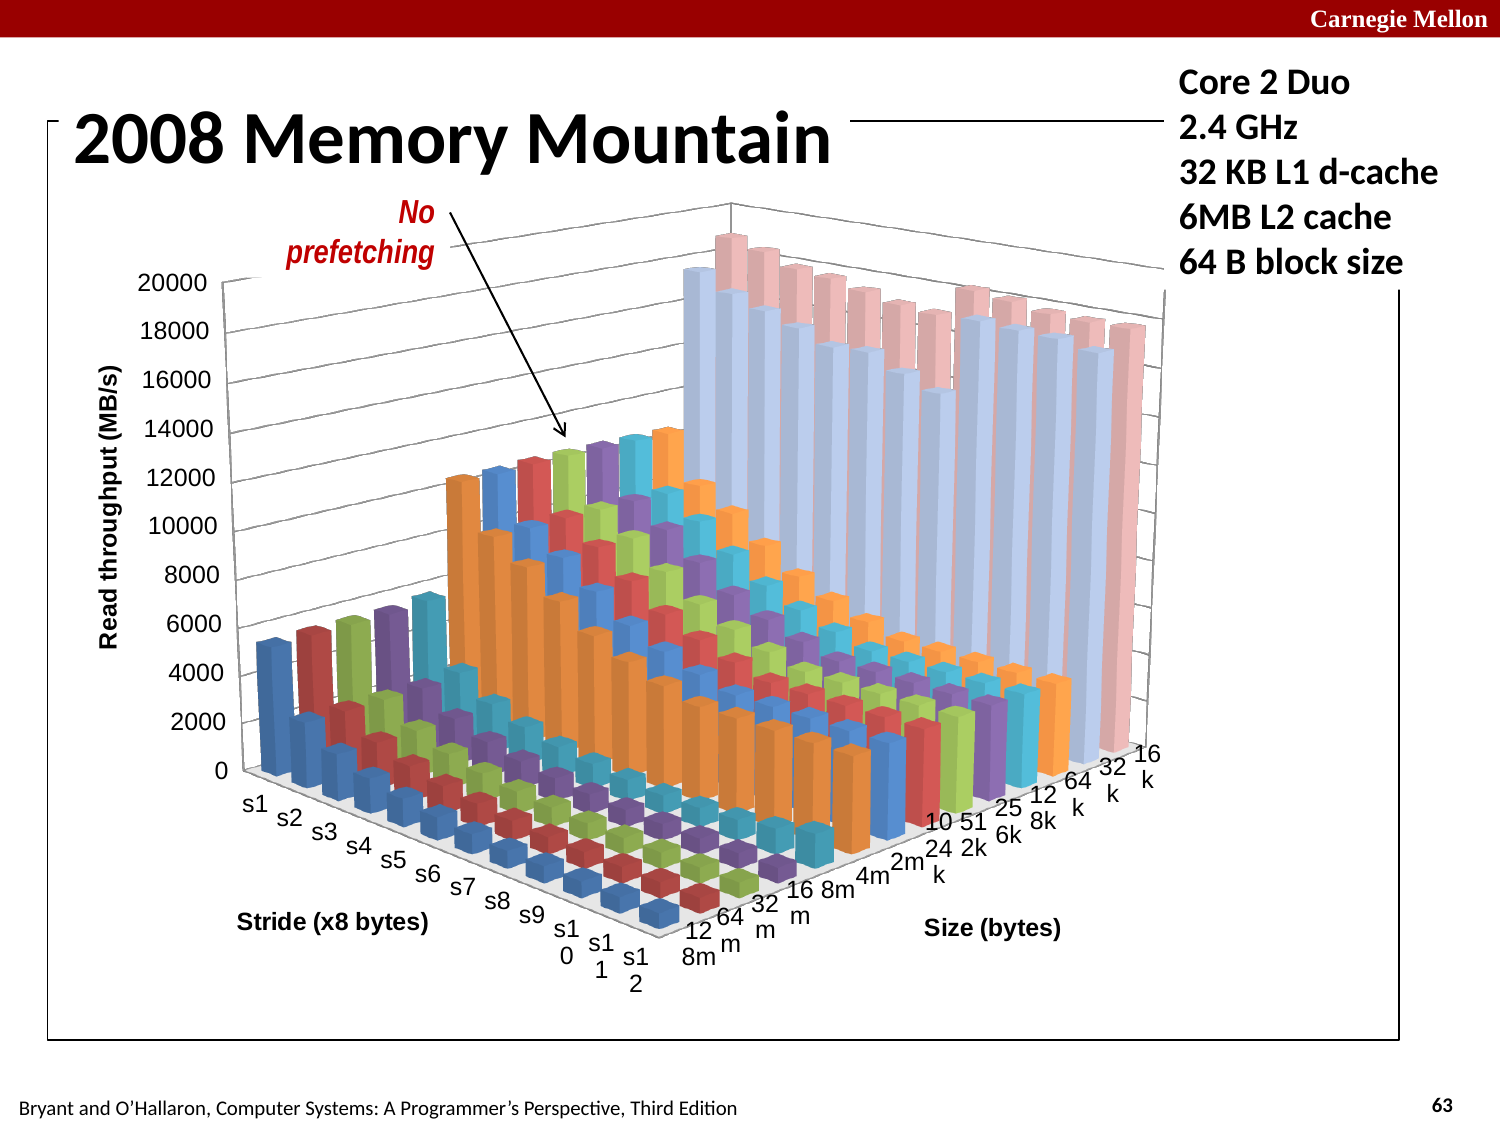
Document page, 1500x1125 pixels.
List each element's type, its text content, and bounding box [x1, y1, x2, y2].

title 2008 Memory Mountain [58, 71, 851, 118]
text_box Core 2 Duo 2.4 GHz 32 KB L1 d-cache 6MB L2 cache 64 B block size [1164, 49, 1454, 290]
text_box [449, 212, 566, 438]
chart [46, 120, 1401, 1041]
